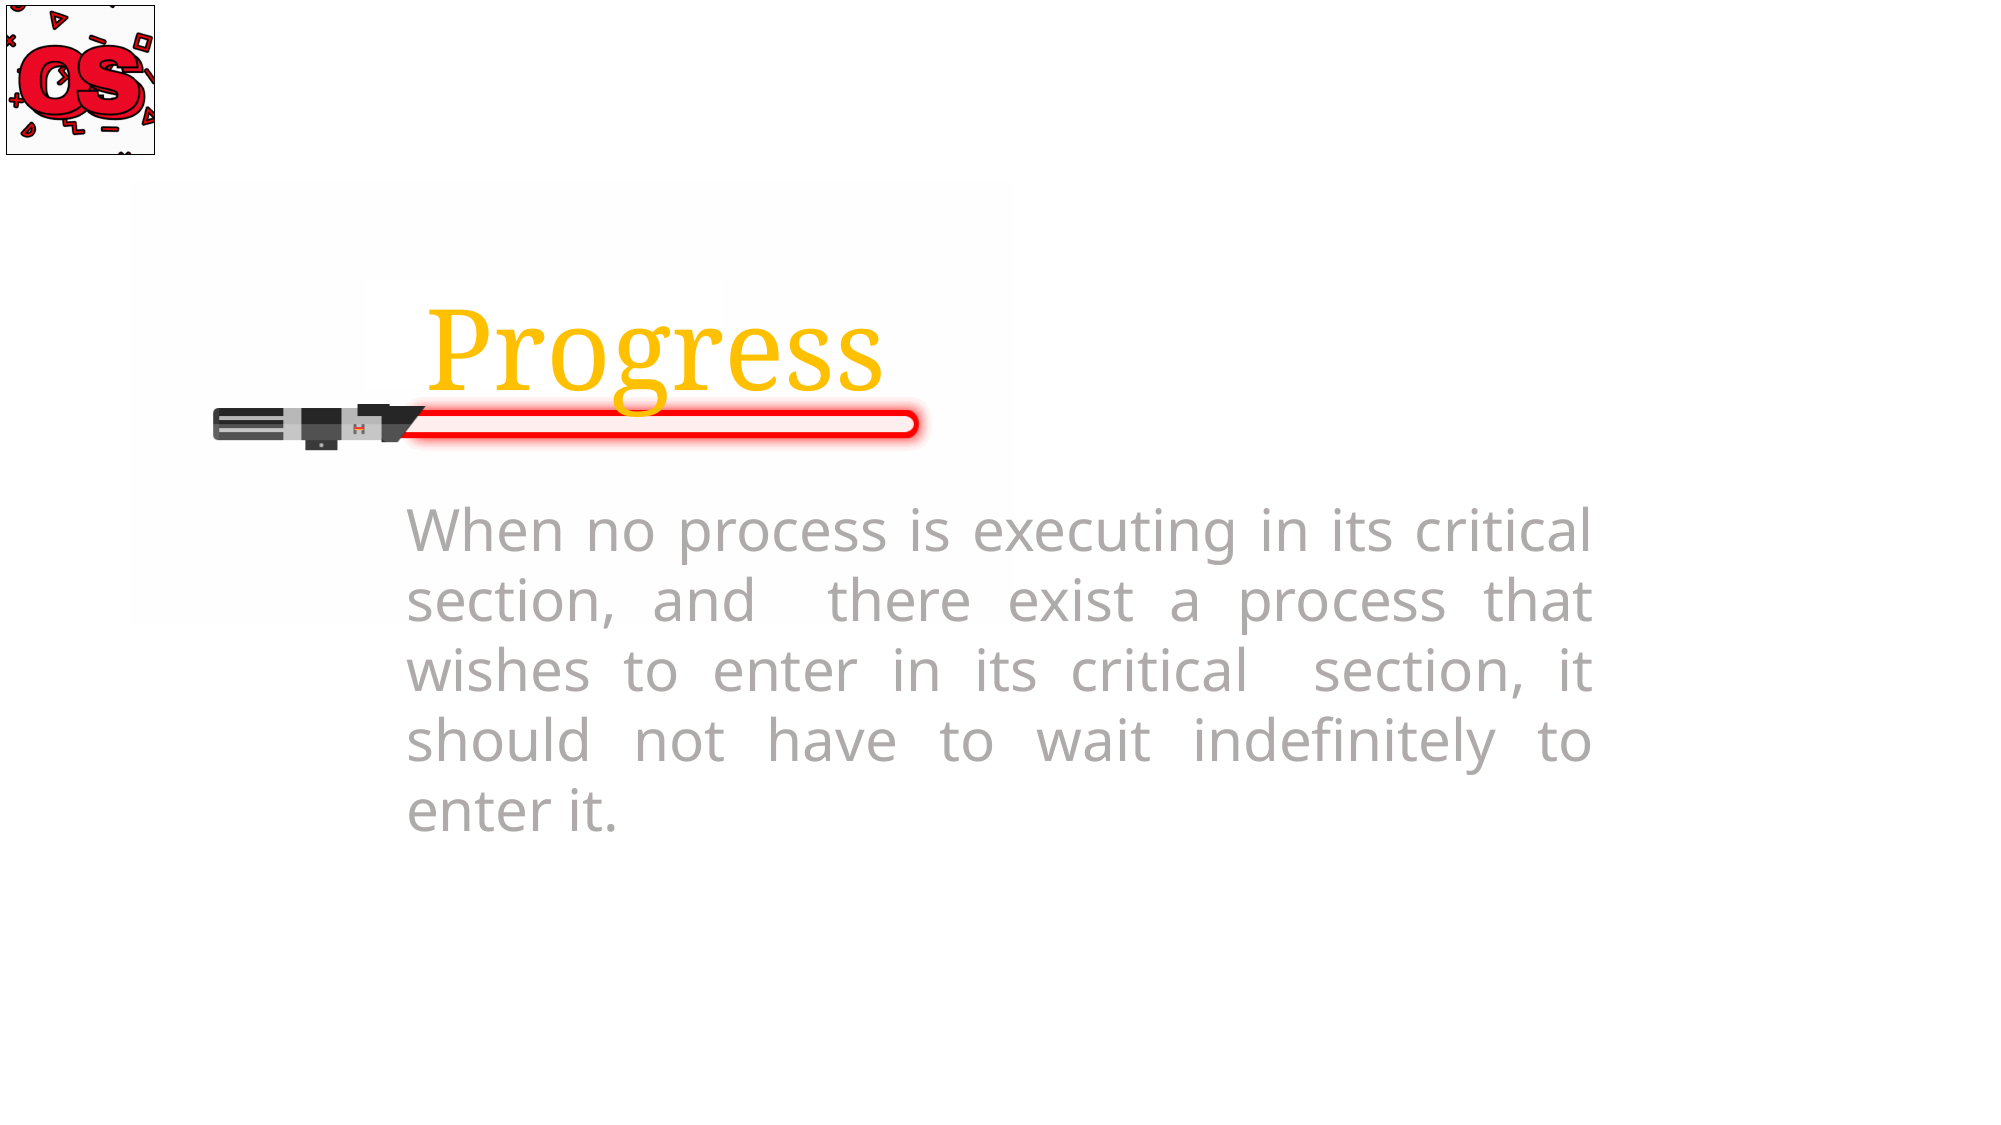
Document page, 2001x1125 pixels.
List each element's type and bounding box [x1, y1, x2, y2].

text_box [132, 182, 1014, 624]
picture [6, 5, 155, 155]
text_box [391, 270, 1609, 855]
